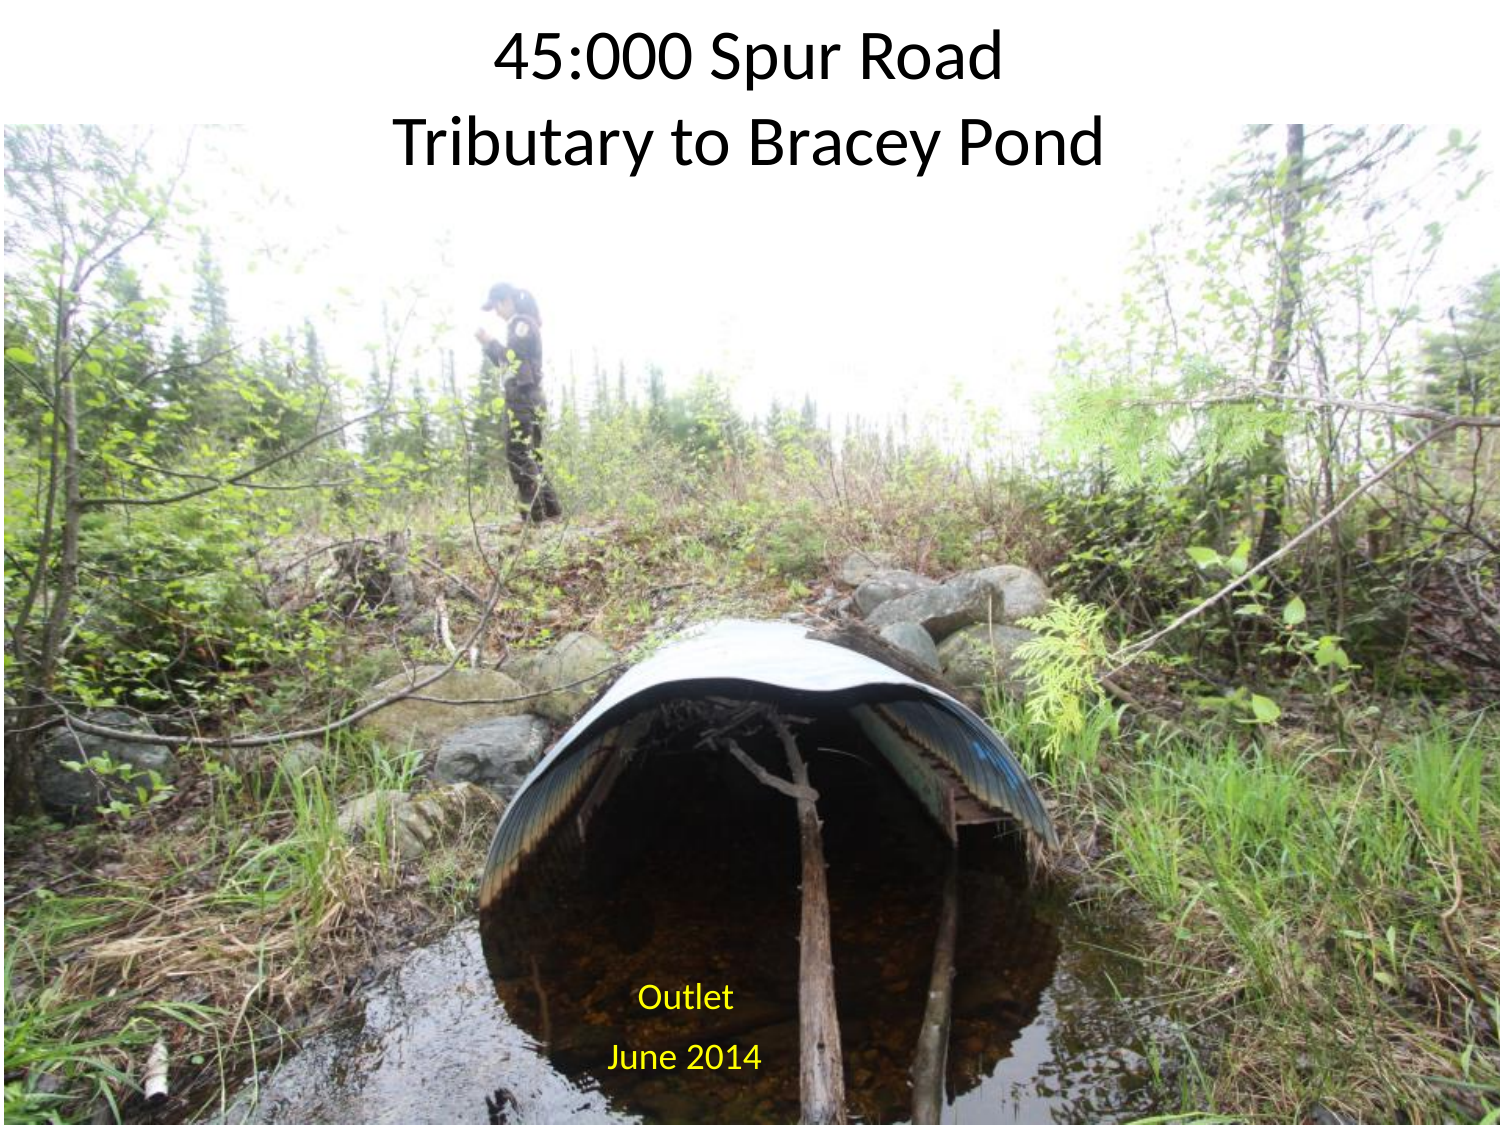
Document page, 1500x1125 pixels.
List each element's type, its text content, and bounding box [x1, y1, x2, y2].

title 45:000 Spur Road Tributary to Bracey Pond [75, 0, 1425, 123]
picture [4, 124, 1500, 1125]
